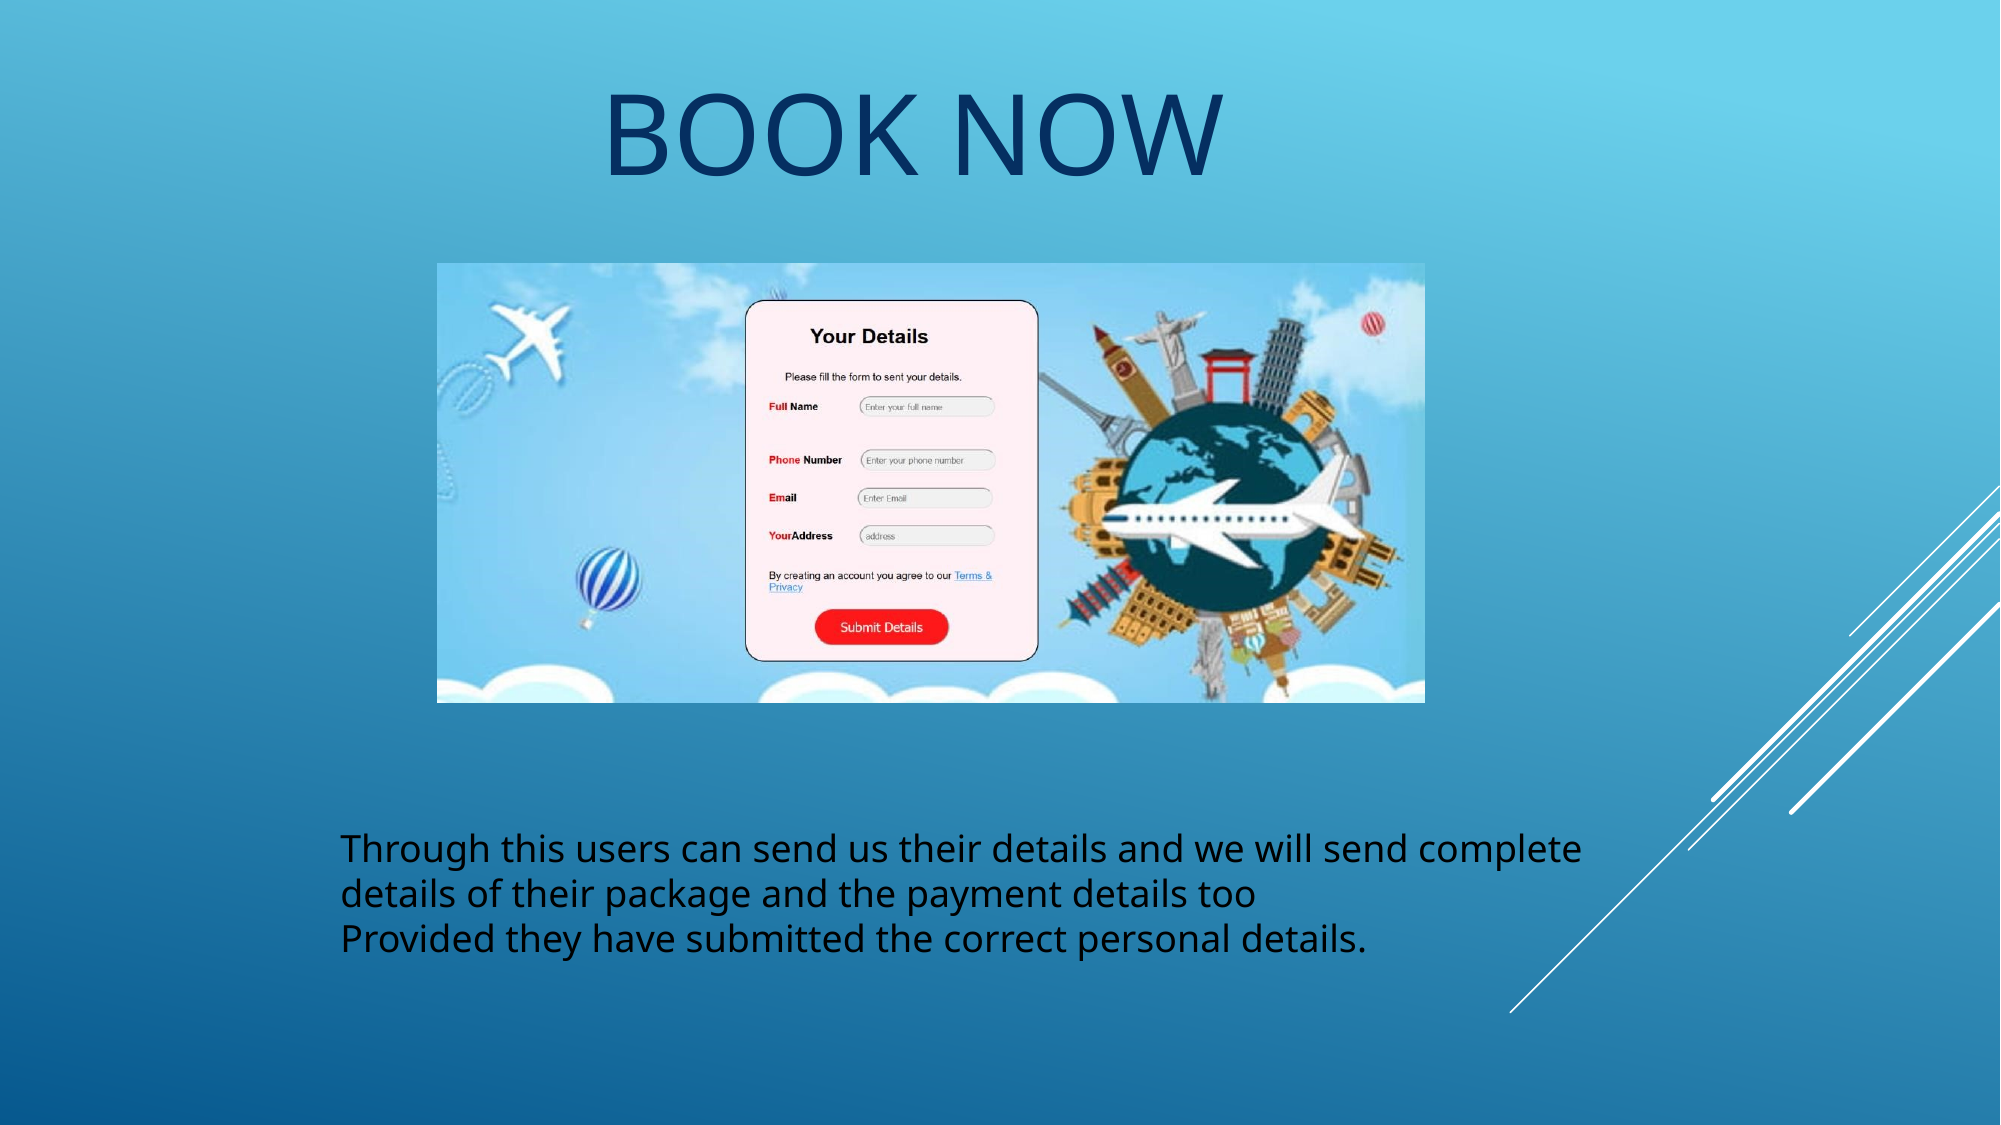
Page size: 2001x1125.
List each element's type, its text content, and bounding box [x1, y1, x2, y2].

picture [437, 263, 1425, 703]
text_box BOOK NOW [585, 55, 1241, 206]
text_box Through this users can send us their details and we will send complete details of their package and the payment details too Provided they have submitted the correct personal details. [325, 817, 1675, 968]
